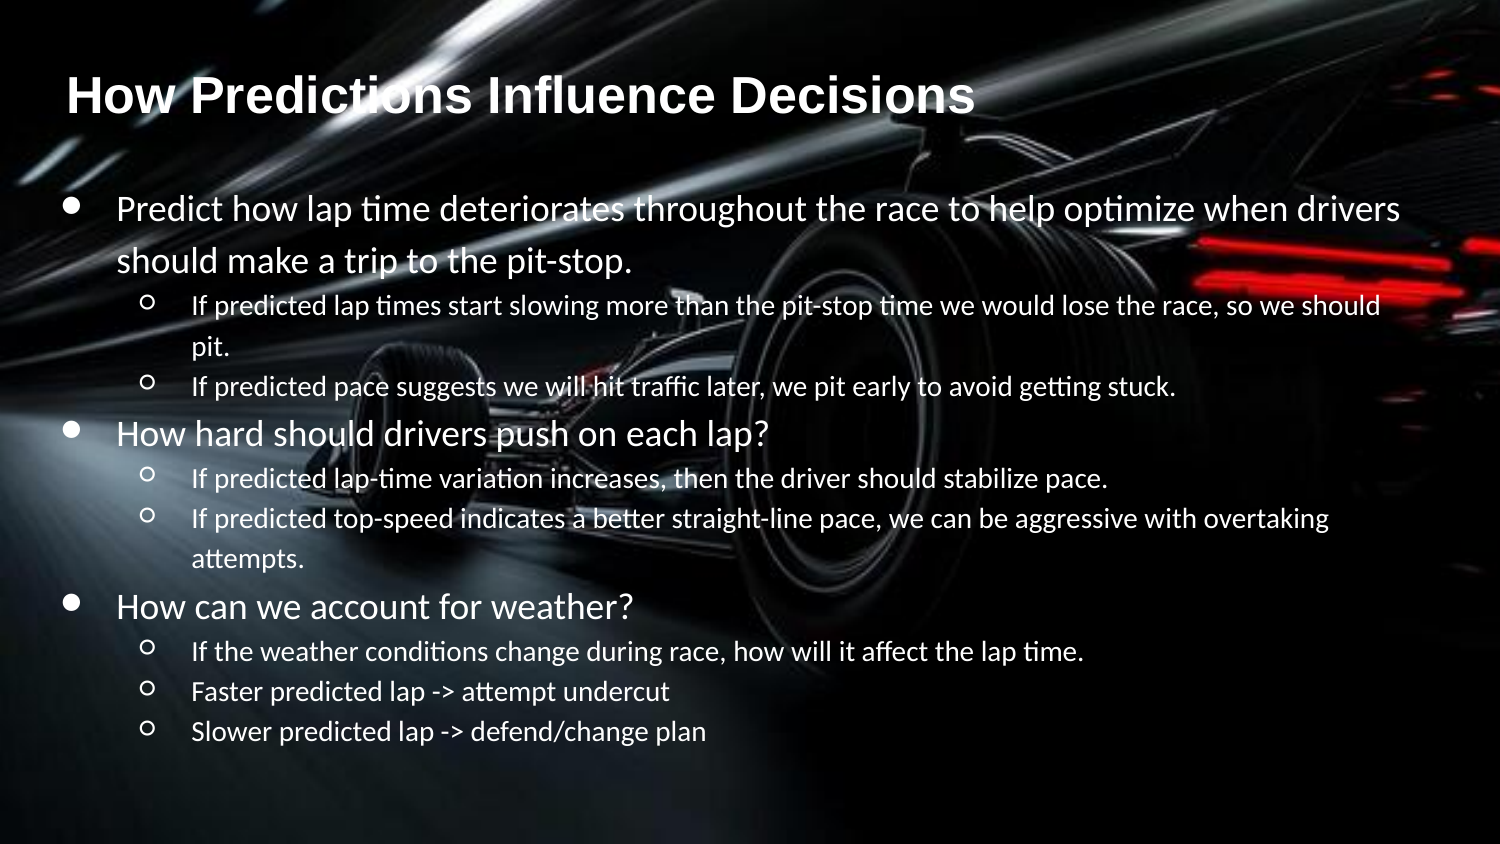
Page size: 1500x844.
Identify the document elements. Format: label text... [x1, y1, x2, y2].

picture [0, 0, 1500, 844]
title How Predictions Influence Decisions [51, 46, 1449, 140]
list Predict how lap time deteriorates throughout the race to help optimize when drivers should make a trip to the pit-stop. If predicted lap times start slowing more than the pit-stop time we would lose the race, so we should pit. If predicted pace suggests we will hit traffic later, we pit early to avoid getting stuck. How hard should drivers push on each lap? If predicted lap-time variation increases, then the driver should stabilize pace. If predicted top-speed indicates a better straight-line pace, we can be aggressive with overtaking attempts. How can we account for weather? If the weather conditions change during race, how will it affect the lap time. Faster predicted lap -> attempt undercut Slower predicted lap -> defend/change plan [26, 117, 1425, 813]
